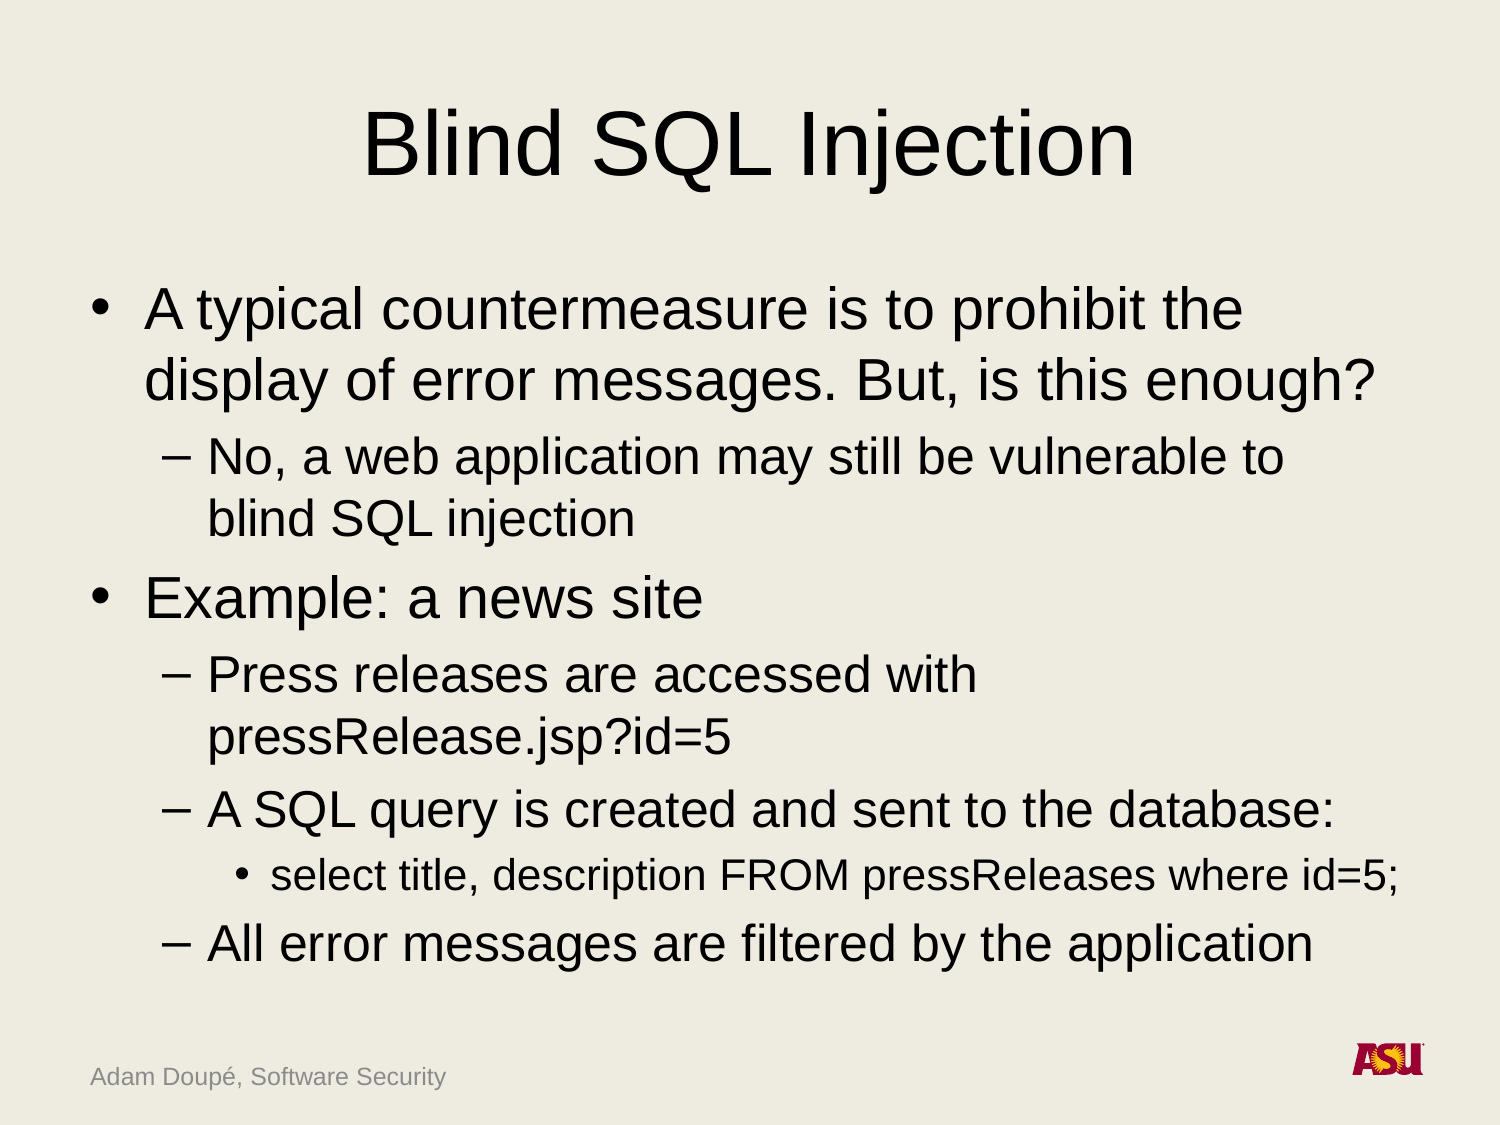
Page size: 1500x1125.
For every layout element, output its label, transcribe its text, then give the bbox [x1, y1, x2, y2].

title Blind SQL Injection [75, 45, 1425, 233]
list A typical countermeasure is to prohibit the display of error messages. But, is this enough? No, a web application may still be vulnerable to blind SQL injection Example: a news site Press releases are accessed with pressRelease.jsp?id=5 A SQL query is created and sent to the database: select title, description FROM pressReleases where id=5; All error messages are filtered by the application [75, 262, 1425, 1005]
